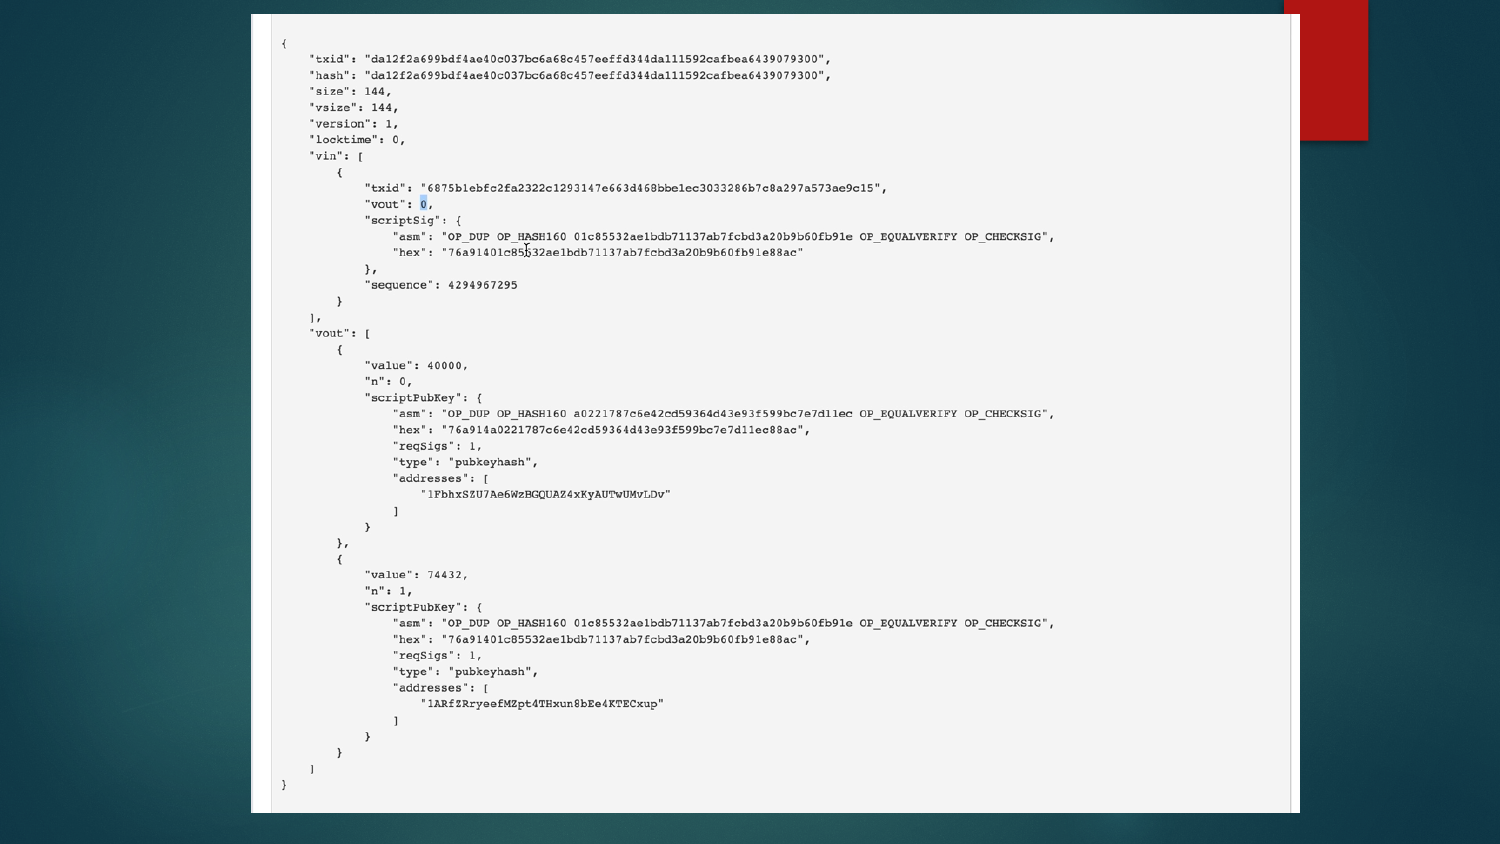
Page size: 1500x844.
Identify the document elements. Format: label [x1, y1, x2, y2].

picture [0, 0, 1300, 844]
